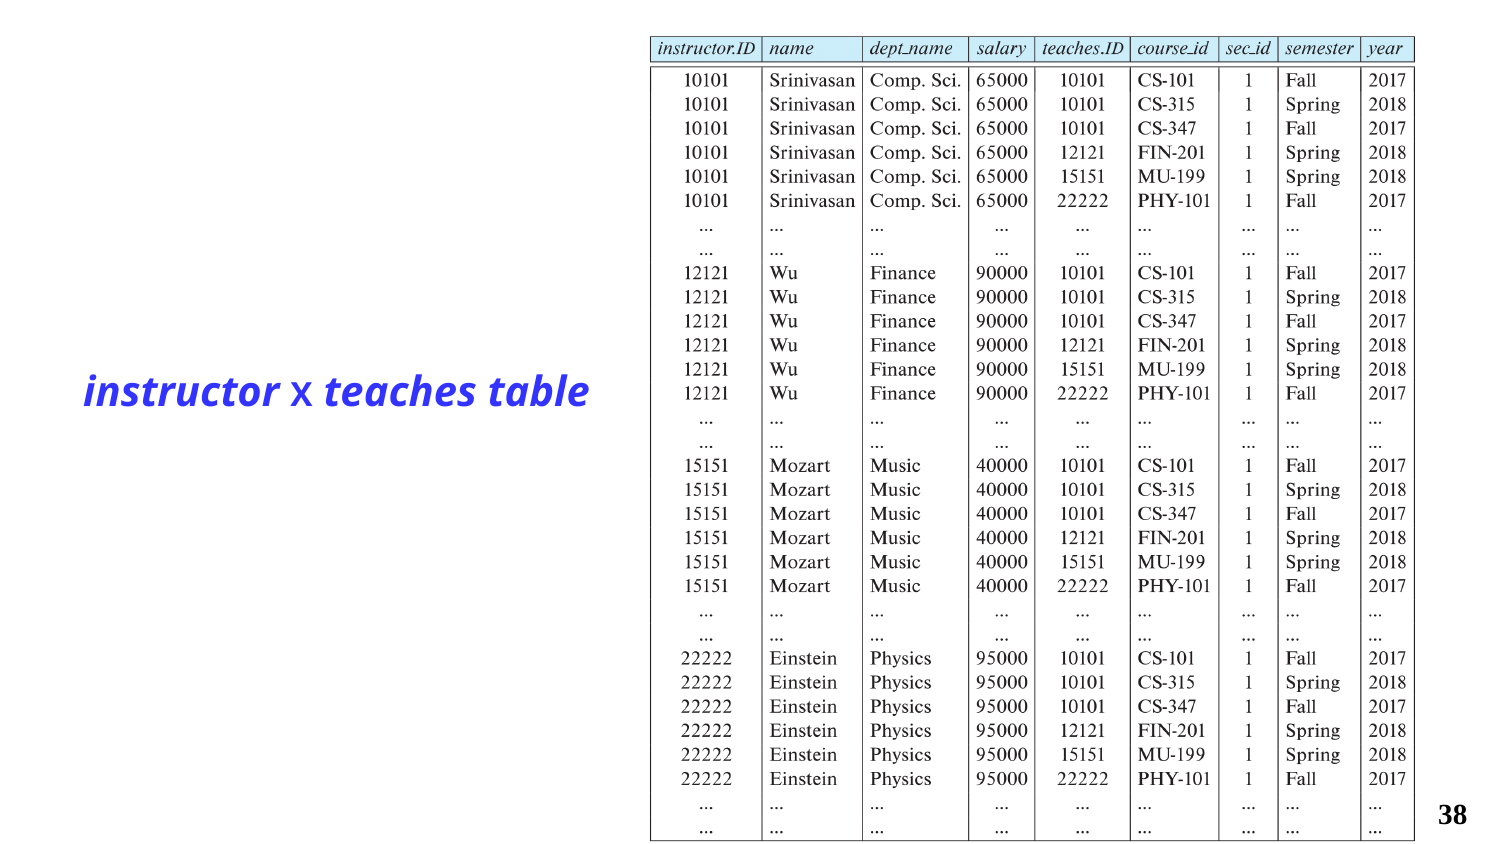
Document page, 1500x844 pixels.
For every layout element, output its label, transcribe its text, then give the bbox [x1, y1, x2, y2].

text_box instructor X teaches table [5, 346, 614, 422]
picture [619, 19, 1436, 844]
